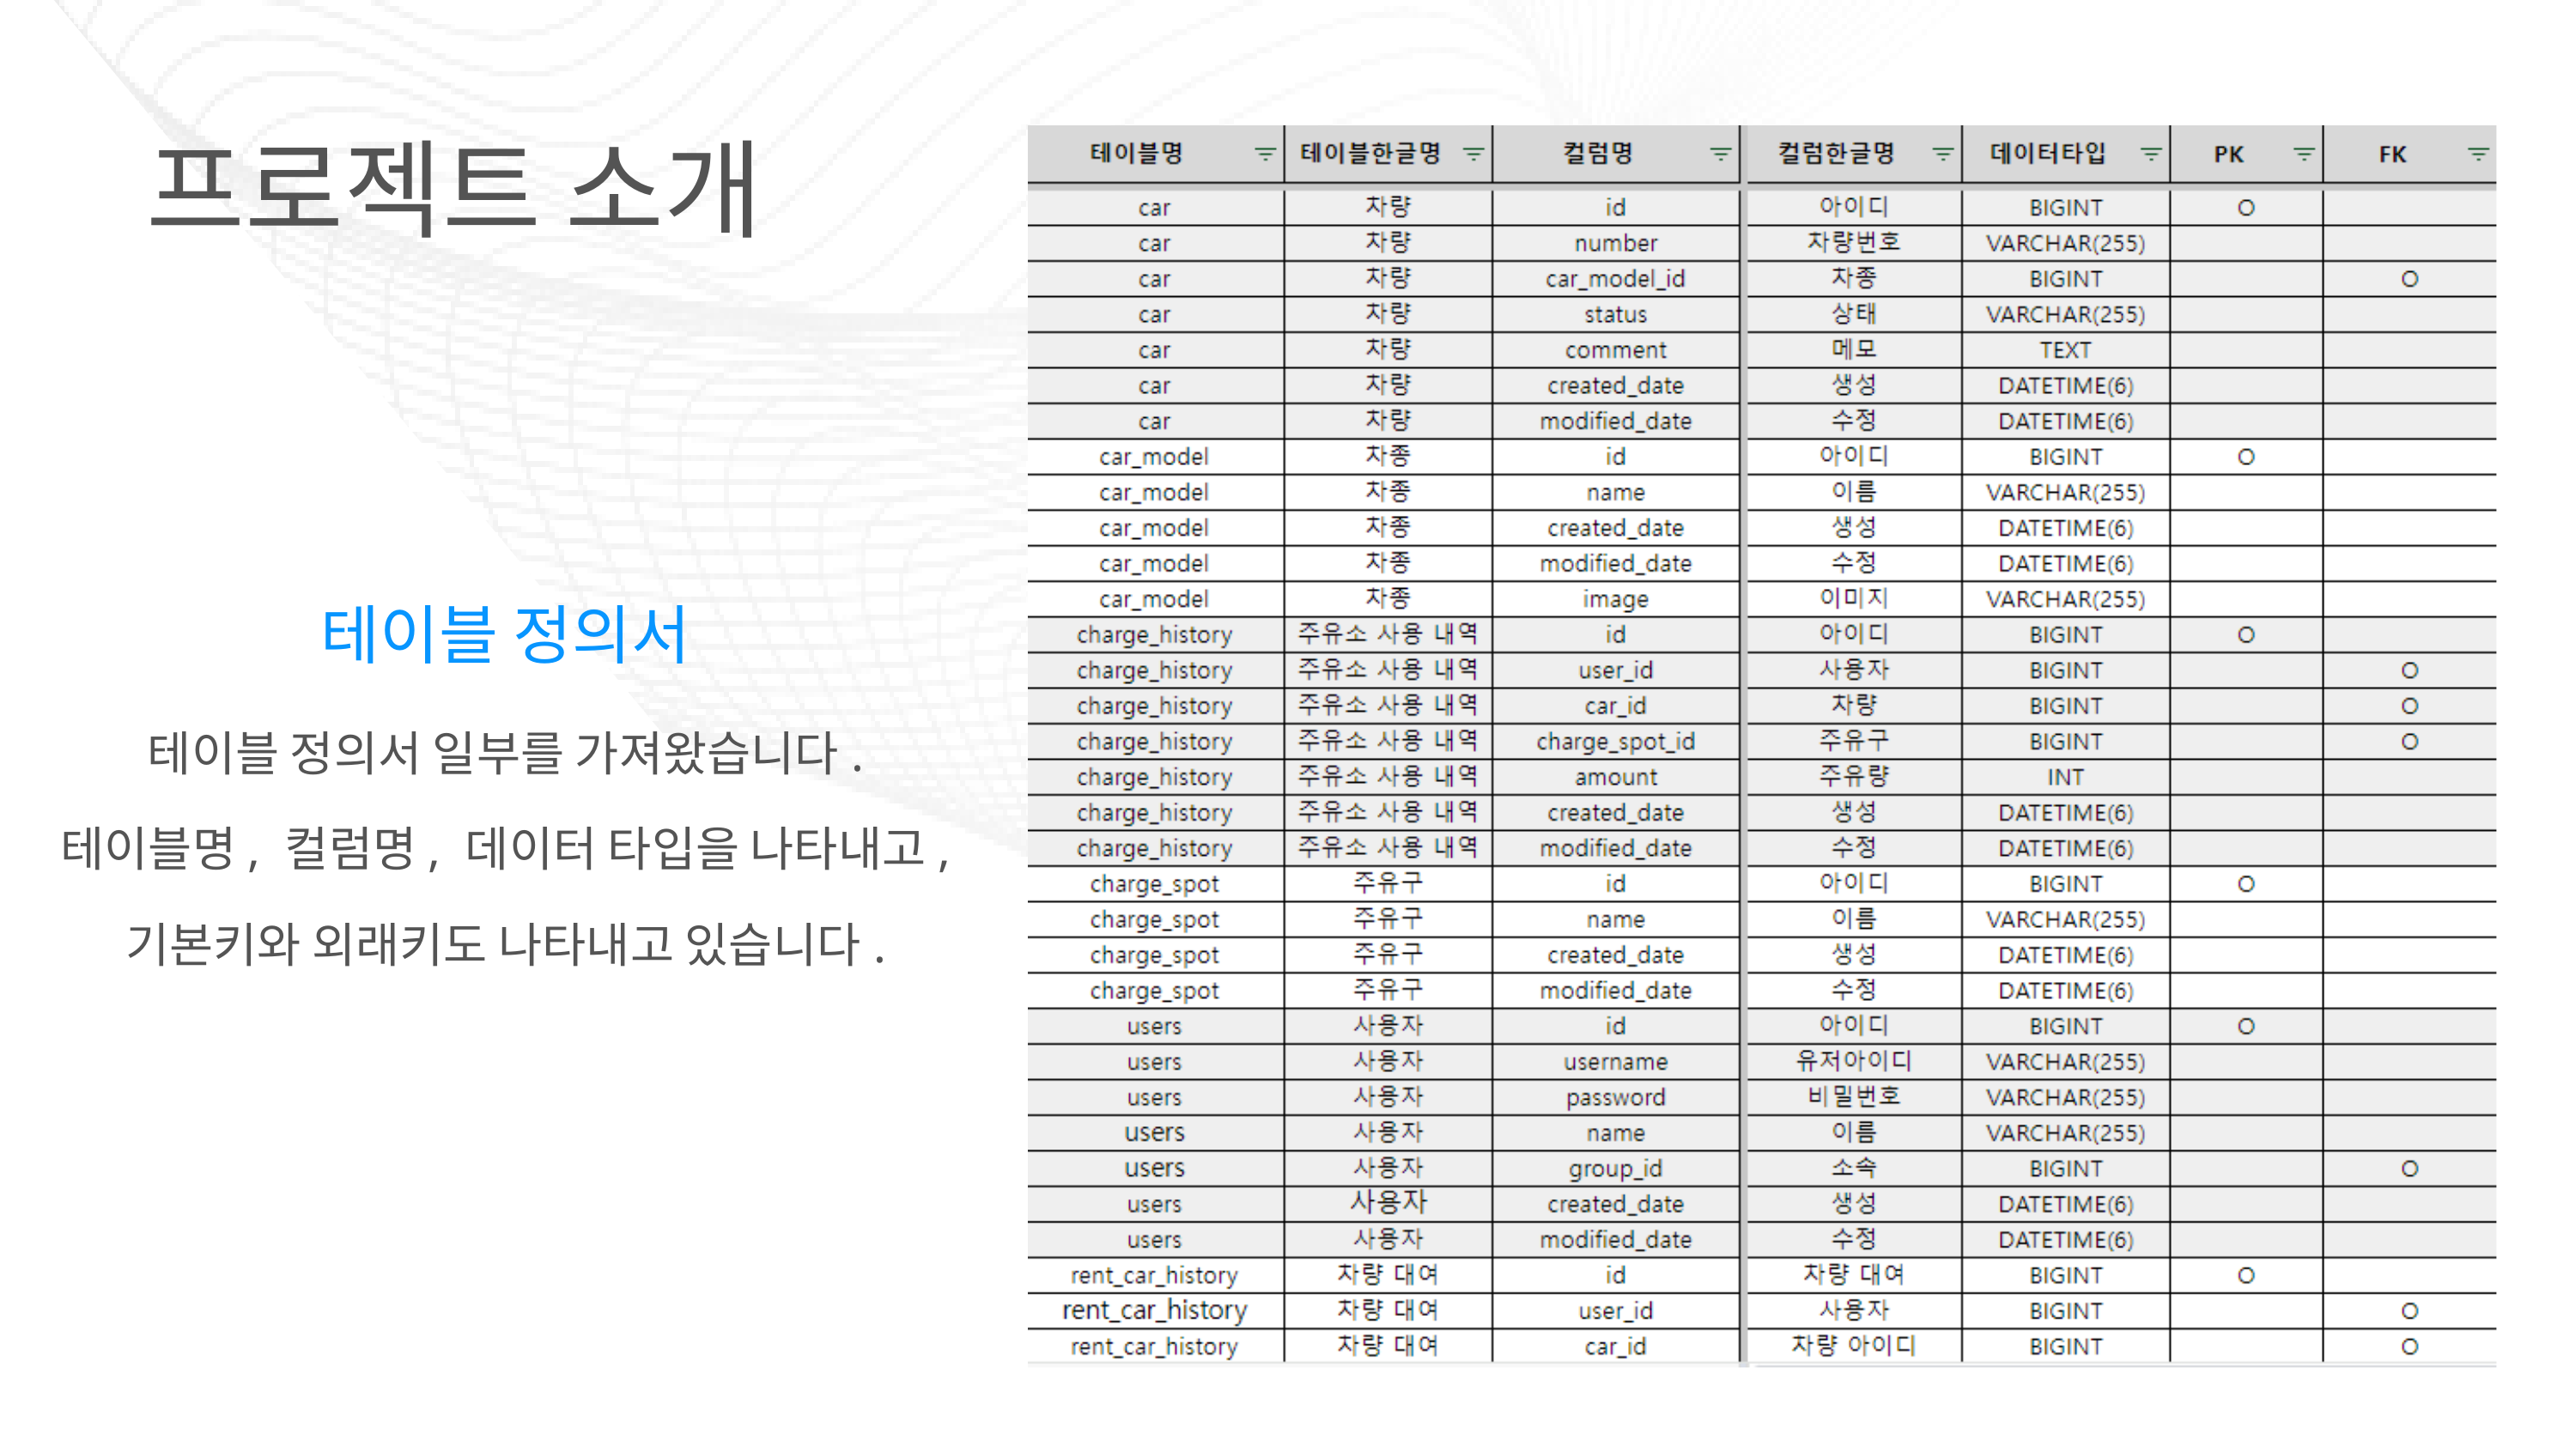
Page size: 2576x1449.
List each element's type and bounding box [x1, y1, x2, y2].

text_box [0, 0, 2191, 1159]
text_box [1028, 125, 2497, 1367]
